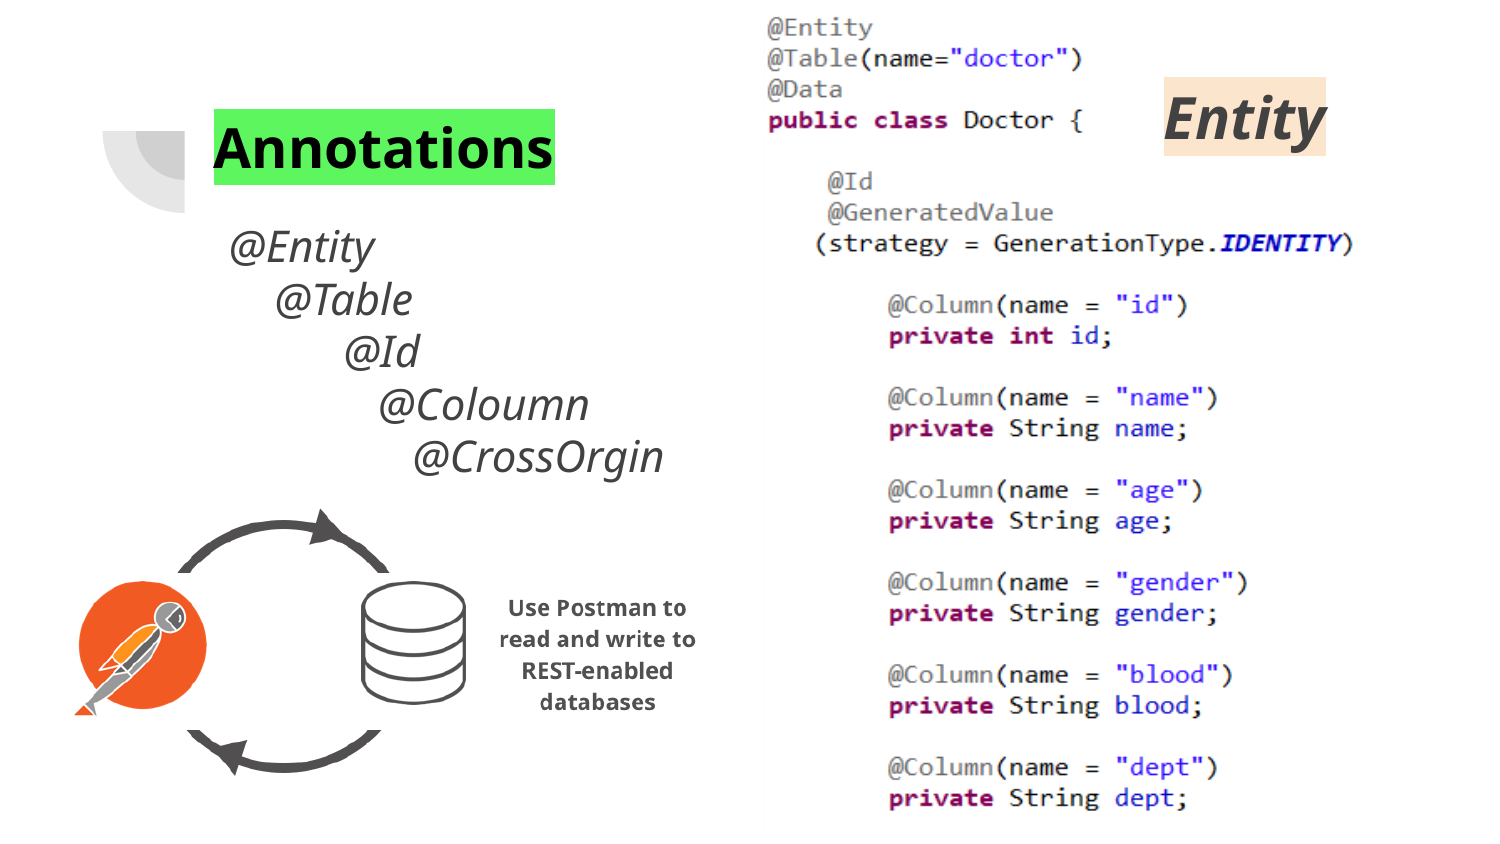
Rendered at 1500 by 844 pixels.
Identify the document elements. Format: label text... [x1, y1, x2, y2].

picture [16, 463, 738, 843]
picture [764, 11, 1415, 833]
text_box @Entity @Table @Id @Coloumn @CrossOrgin [213, 151, 750, 497]
title Annotations [213, 98, 574, 151]
